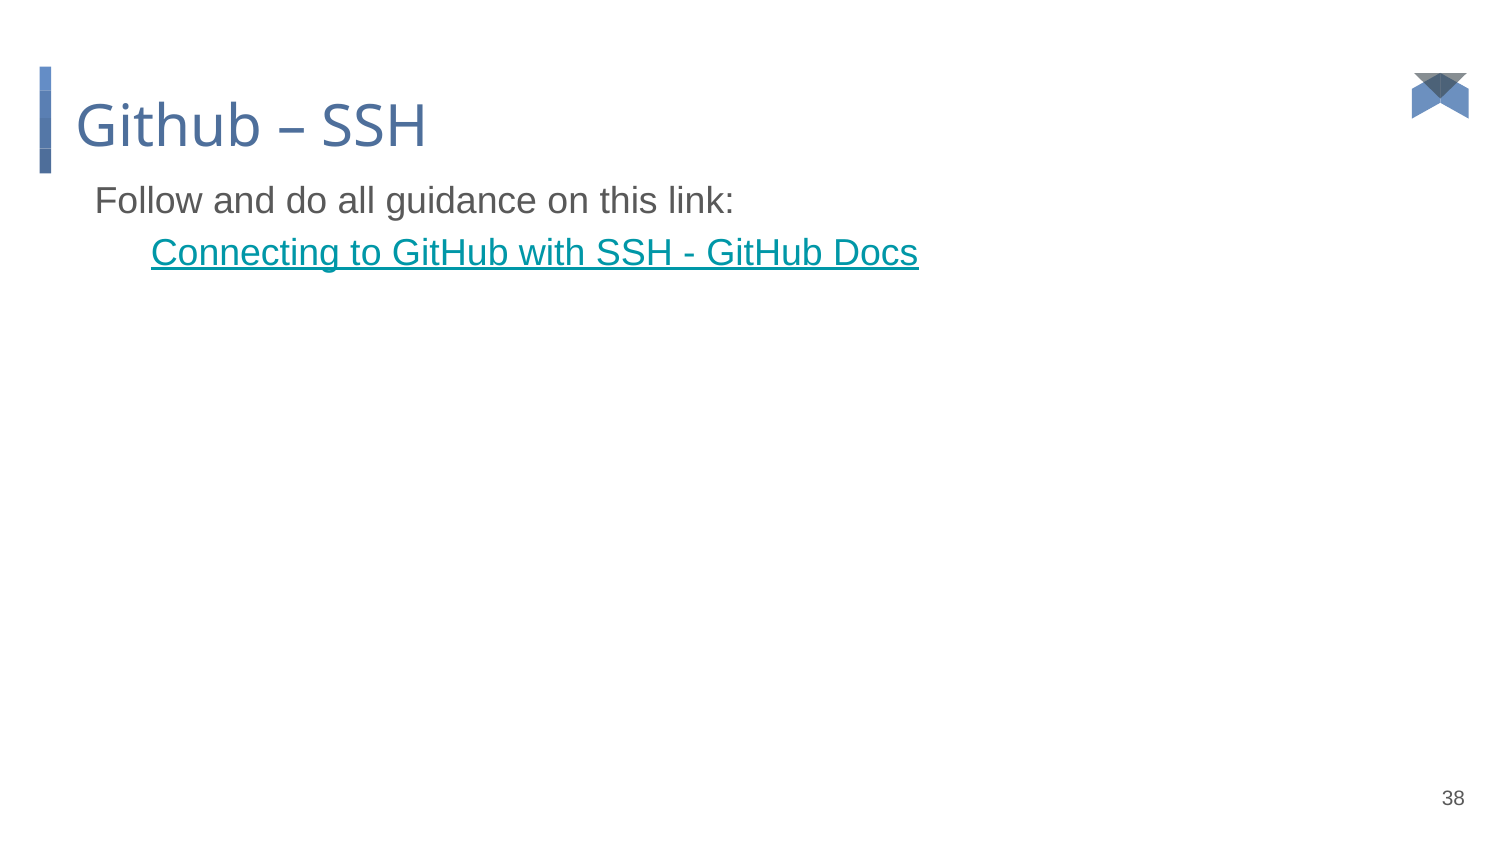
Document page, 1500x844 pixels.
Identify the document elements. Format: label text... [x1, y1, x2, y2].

slide_number 38 [1389, 764, 1480, 830]
subtitle Follow and do all guidance on this link: Connecting to GitHub with SSH - GitHub Docs [60, 154, 1449, 219]
title Github – SSH [60, 72, 1449, 154]
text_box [1417, 67, 1464, 125]
